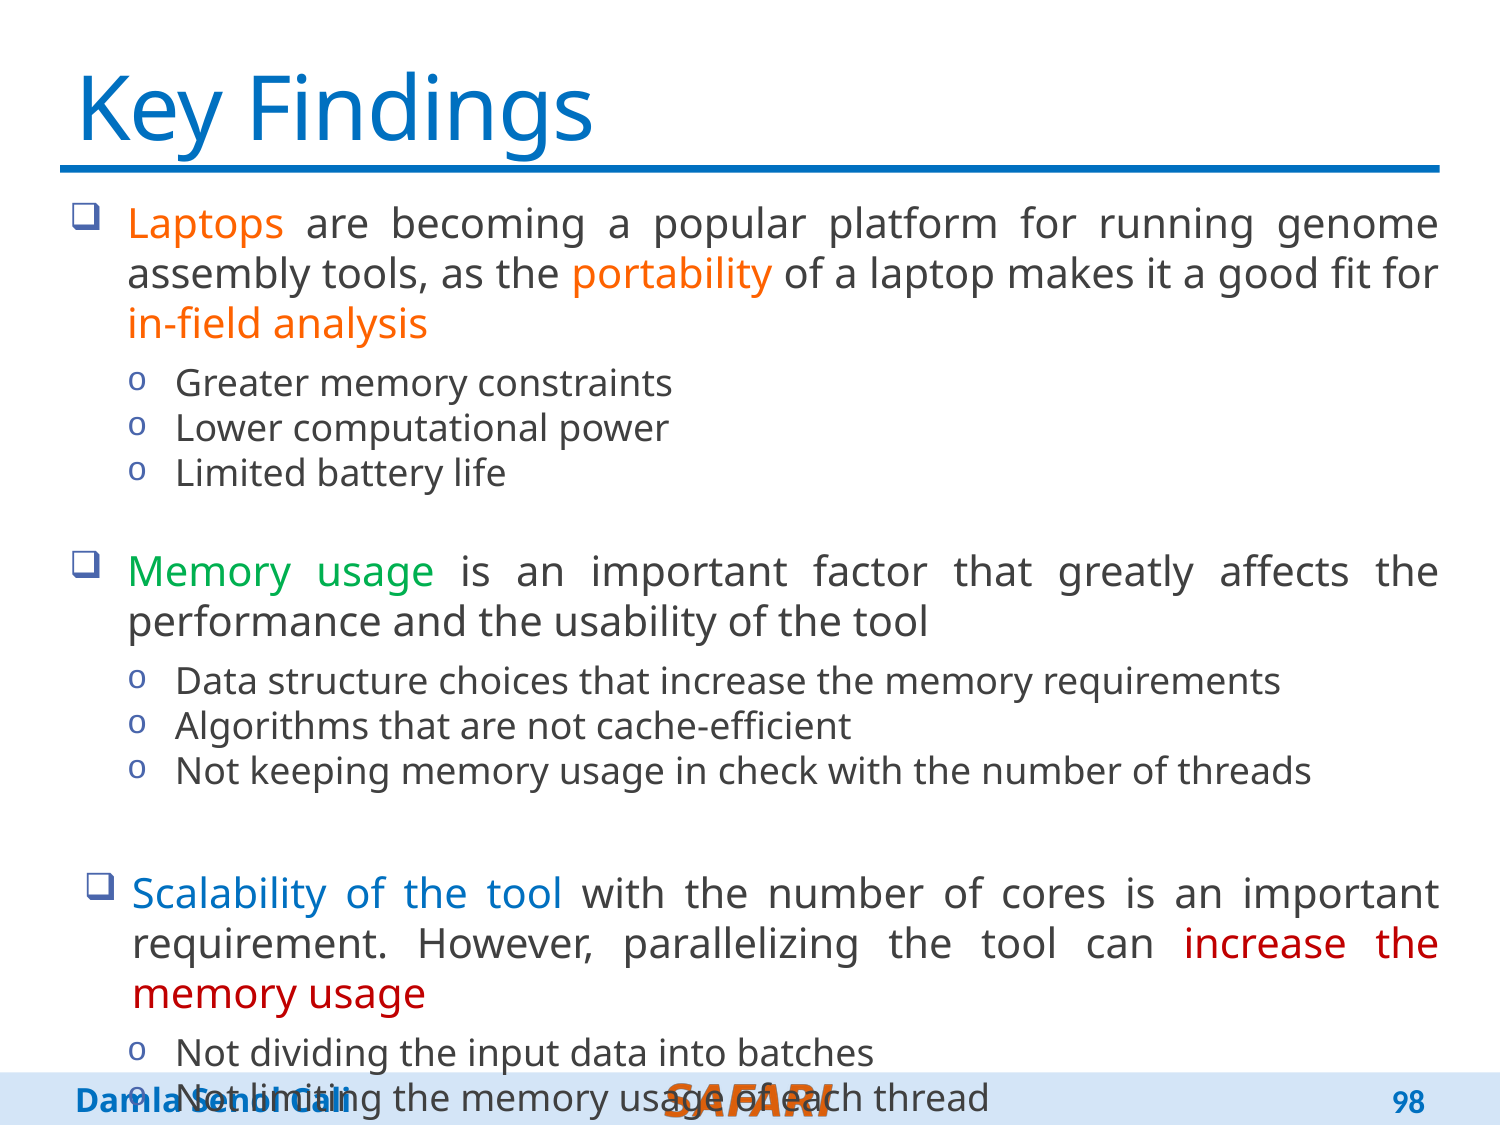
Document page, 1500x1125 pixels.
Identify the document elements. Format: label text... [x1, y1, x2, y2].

picture [663, 1075, 837, 1125]
slide_number 98 [1233, 1077, 1440, 1123]
title Key Findings [60, 42, 1440, 166]
list Laptops are becoming a popular platform for running genome assembly tools, as the portability of a laptop makes it a good fit for in-field analysis Greater memory constraints Lower computational power Limited battery life Memory usage is an important factor that greatly affects the performance and the usability of the tool Data structure choices that increase the memory requirements Algorithms that are not cache-efficient Not keeping memory usage in check with the number of threads Scalability of the tool with the number of cores is an important requirement. However, parallelizing the tool can increase the memory usage Not dividing the input data into batches Not limiting the memory usage of each thread Dividing the dataset instead of the computation between simultaneous threads [60, 189, 1440, 1055]
